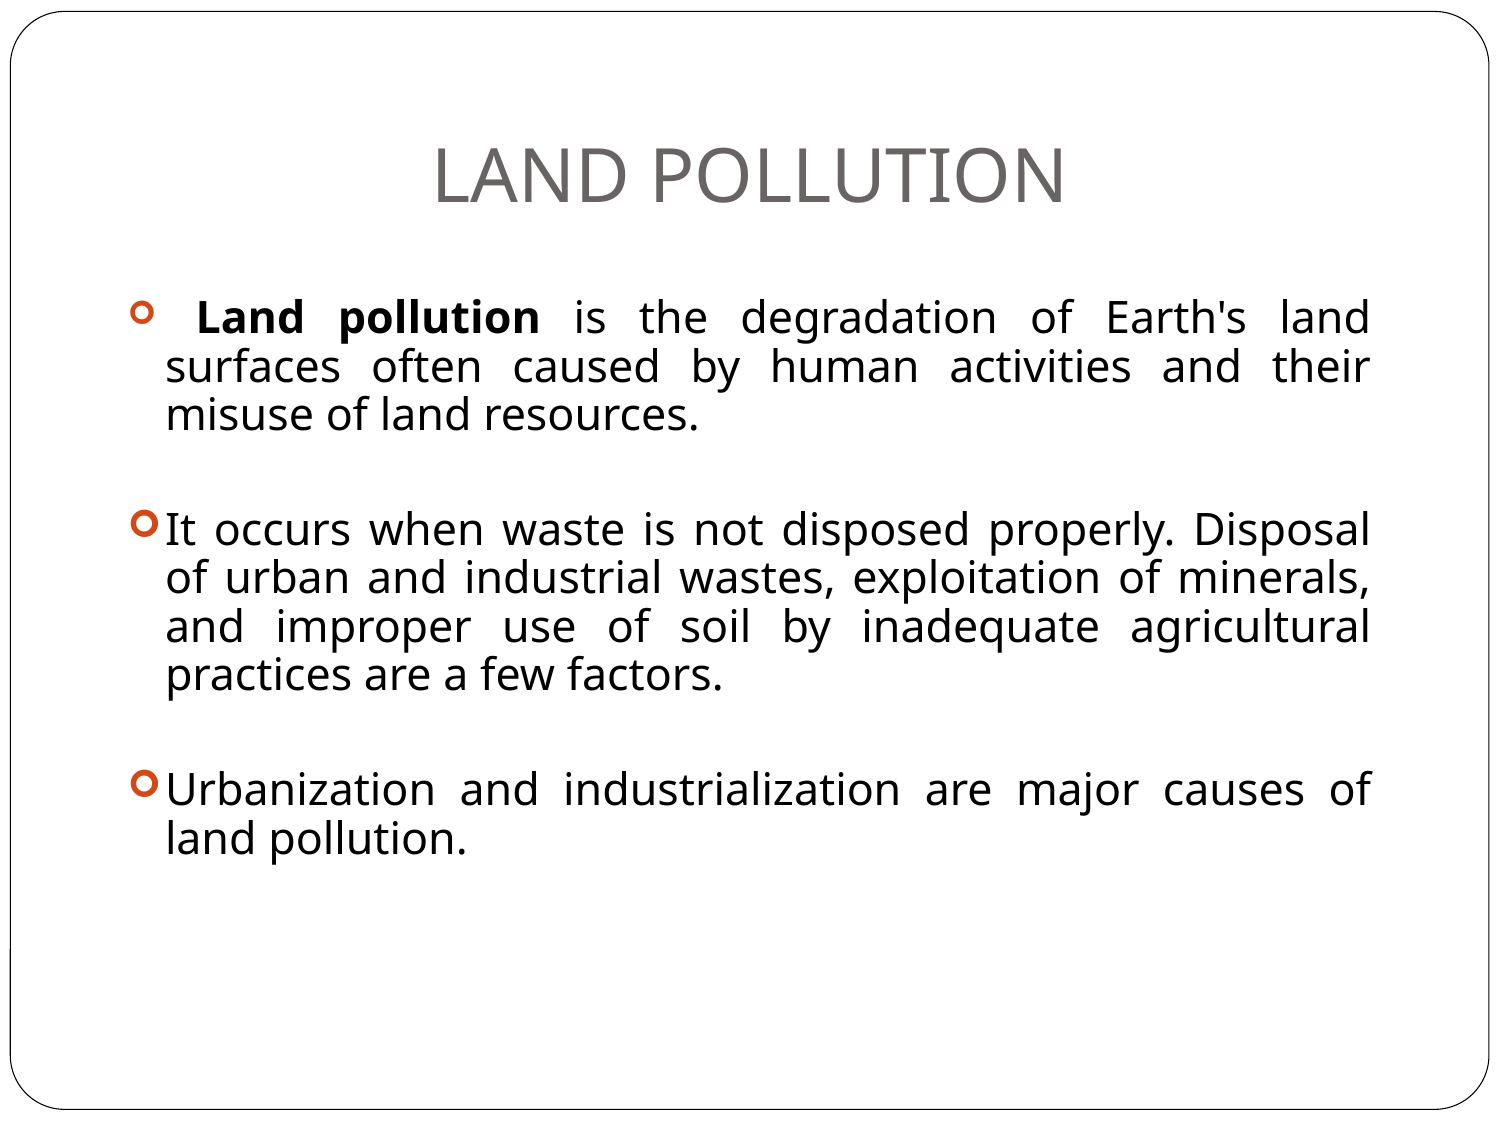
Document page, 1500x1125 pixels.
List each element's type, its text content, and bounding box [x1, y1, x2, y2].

title LAND POLLUTION [37, 44, 1463, 233]
list Land pollution is the degradation of Earth's land surfaces often caused by human activities and their misuse of land resources. It occurs when waste is not disposed properly. Disposal of urban and industrial wastes, exploitation of minerals, and improper use of soil by inadequate agricultural practices are a few factors. Urbanization and industrialization are major causes of land pollution. [112, 287, 1388, 988]
